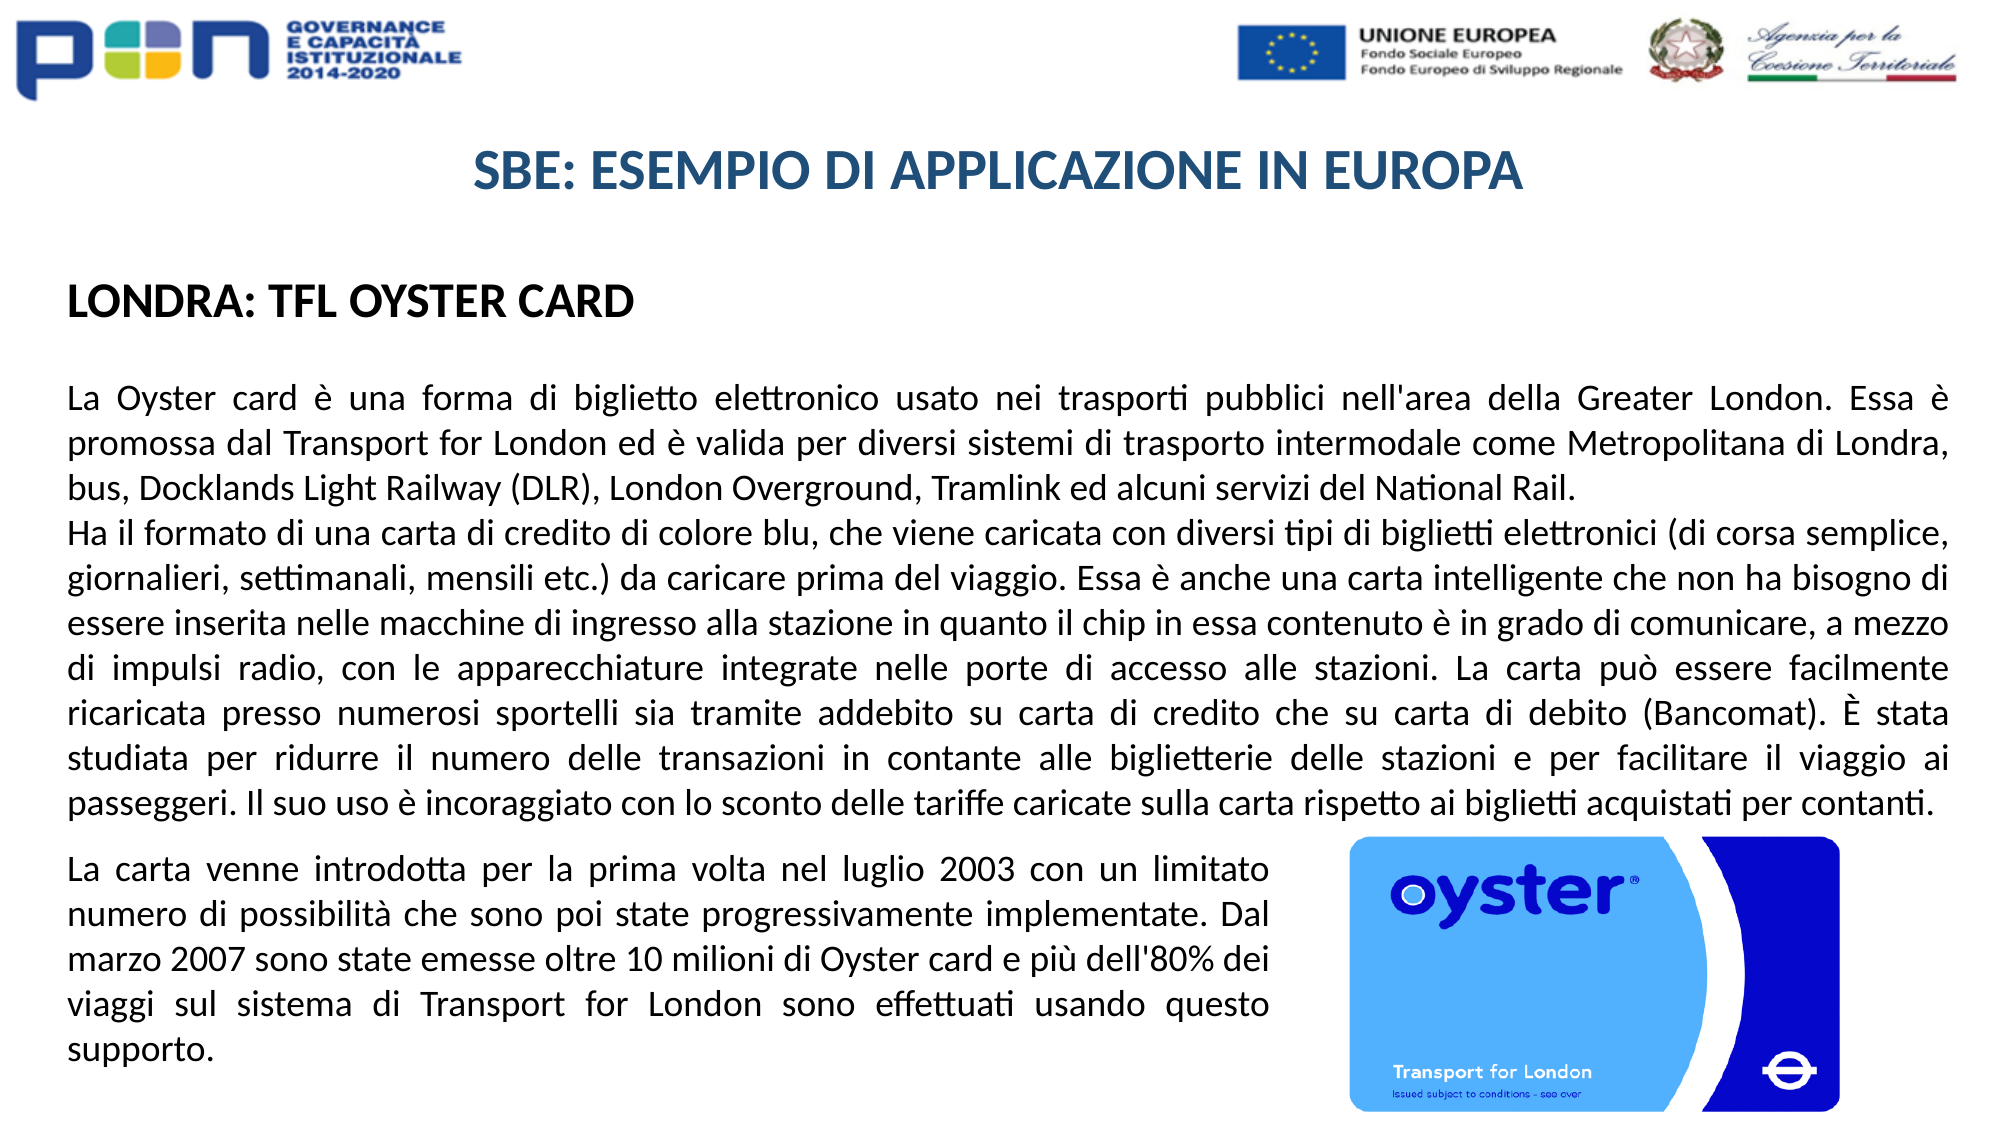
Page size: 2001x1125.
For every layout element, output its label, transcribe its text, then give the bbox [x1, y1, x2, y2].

text_box La carta venne introdotta per la prima volta nel luglio 2003 con un limitato numero di possibilità che sono poi state progressivamente implementate. Dal marzo 2007 sono state emesse oltre 10 milioni di Oyster card e più dell'80% dei viaggi sul sistema di Transport for London sono effettuati usando questo supporto. [52, 836, 1286, 1076]
text_box LONDRA: TFL OYSTER CARD La Oyster card è una forma di biglietto elettronico usato nei trasporti pubblici nell'area della Greater London. Essa è promossa dal Transport for London ed è valida per diversi sistemi di trasporto intermodale come Metropolitana di Londra, bus, Docklands Light Railway (DLR), London Overground, Tramlink ed alcuni servizi del National Rail. Ha il formato di una carta di credito di colore blu, che viene caricata con diversi tipi di biglietti elettronici (di corsa semplice, giornalieri, settimanali, mensili etc.) da caricare prima del viaggio. Essa è anche una carta intelligente che non ha bisogno di essere inserita nelle macchine di ingresso alla stazione in quanto il chip in essa contenuto è in grado di comunicare, a mezzo di impulsi radio, con le apparecchiature integrate nelle porte di accesso alle stazioni. La carta può essere facilmente ricaricata presso numerosi sportelli sia tramite addebito su carta di credito che su carta di debito (Bancomat). È stata studiata per ridurre il numero delle transazioni in contante alle biglietterie delle stazioni e per facilitare il viaggio ai passeggeri. Il suo uso è incoraggiato con lo sconto delle tariffe caricate sulla carta rispetto ai biglietti acquistati per contanti. [52, 260, 1967, 831]
picture [1348, 836, 1840, 1113]
text_box SBE: ESEMPIO DI APPLICAZIONE IN EUROPA [30, 107, 1967, 228]
picture [0, 9, 1967, 107]
